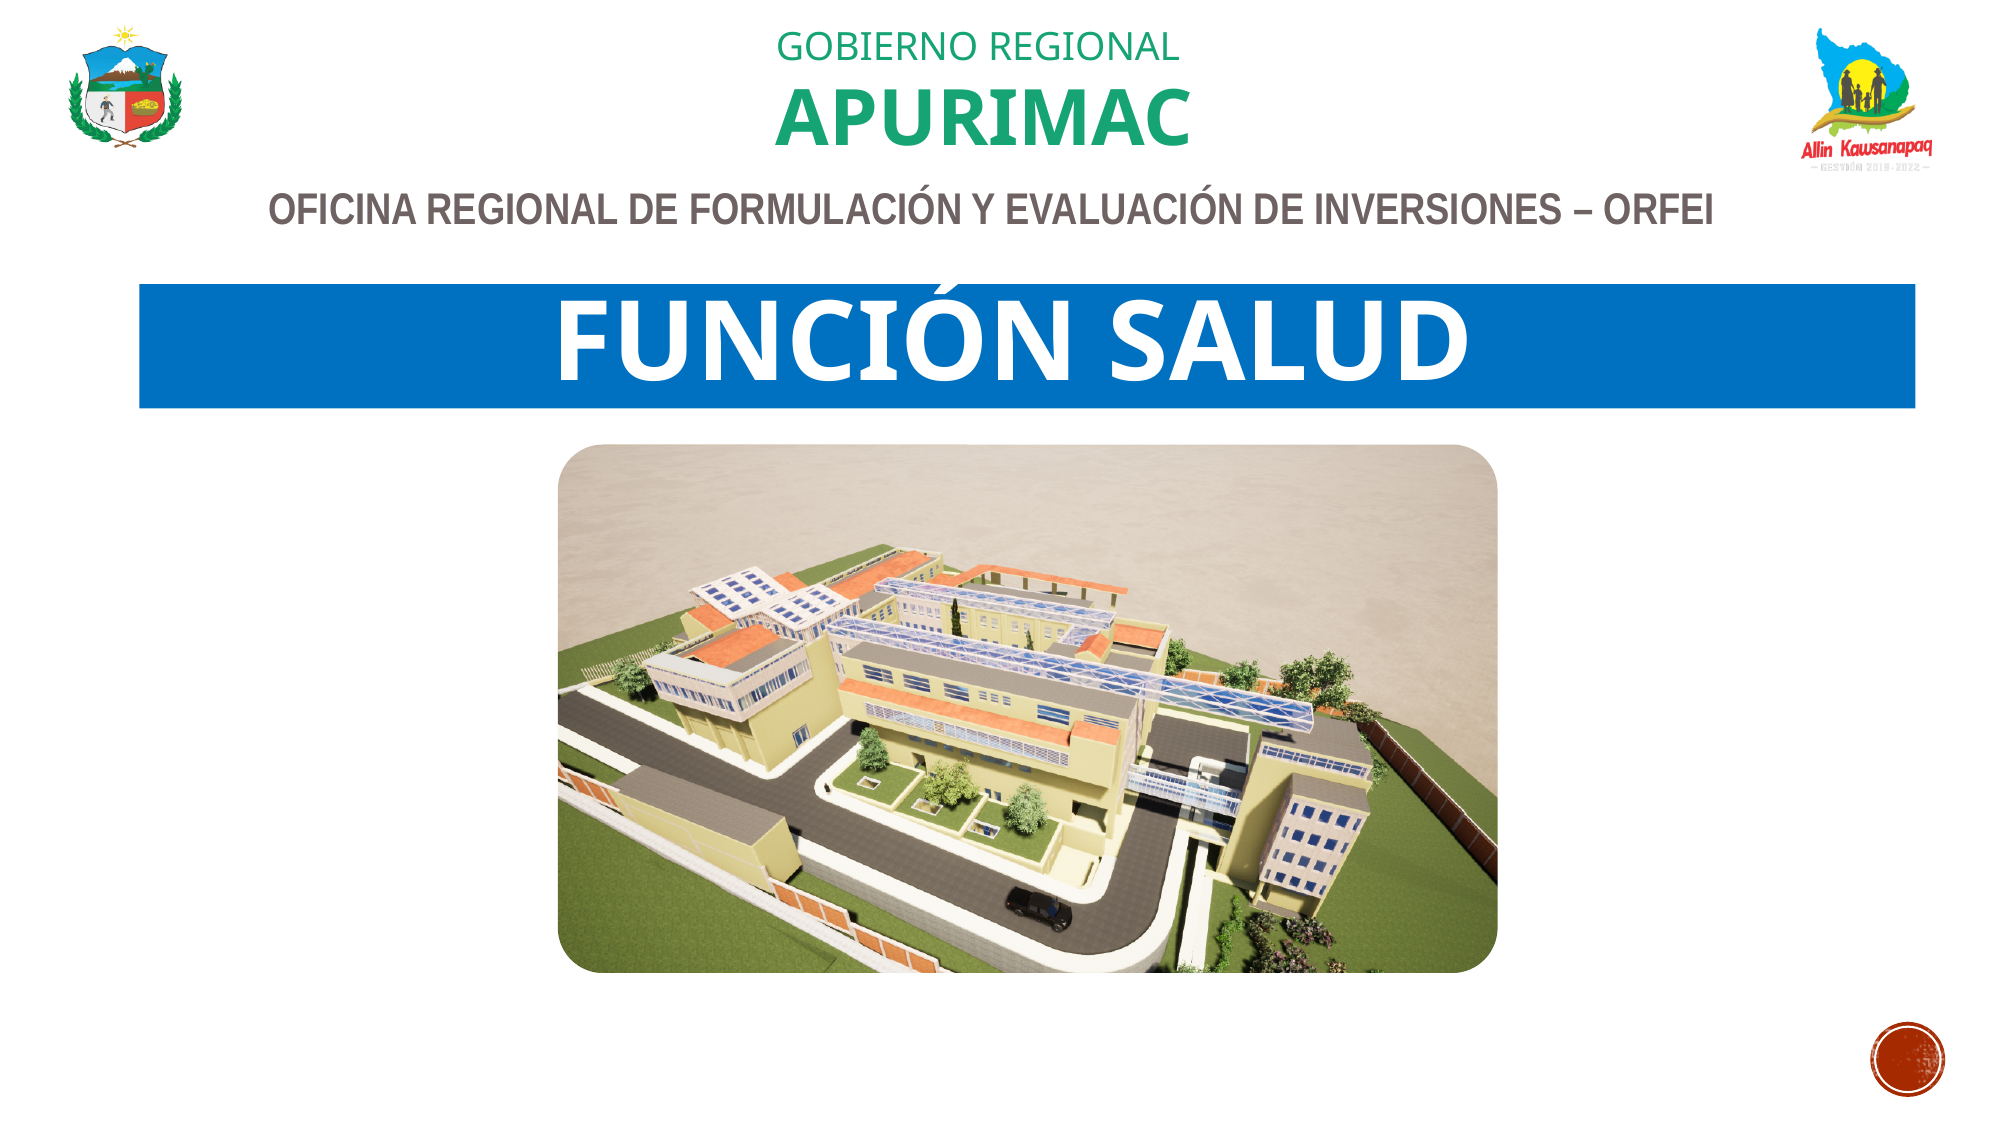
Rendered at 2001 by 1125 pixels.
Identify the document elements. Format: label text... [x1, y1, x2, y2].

text_box GOBIERNO REGIONAL APURIMAC [755, 11, 1228, 172]
title FUNCIÓN SALUD [139, 284, 1916, 409]
picture [1801, 28, 1932, 171]
picture [557, 444, 1498, 973]
text_box OFICINA REGIONAL DE FORMULACIÓN Y EVALUACIÓN DE INVERSIONES – ORFEI [253, 172, 1802, 253]
picture [68, 23, 182, 148]
